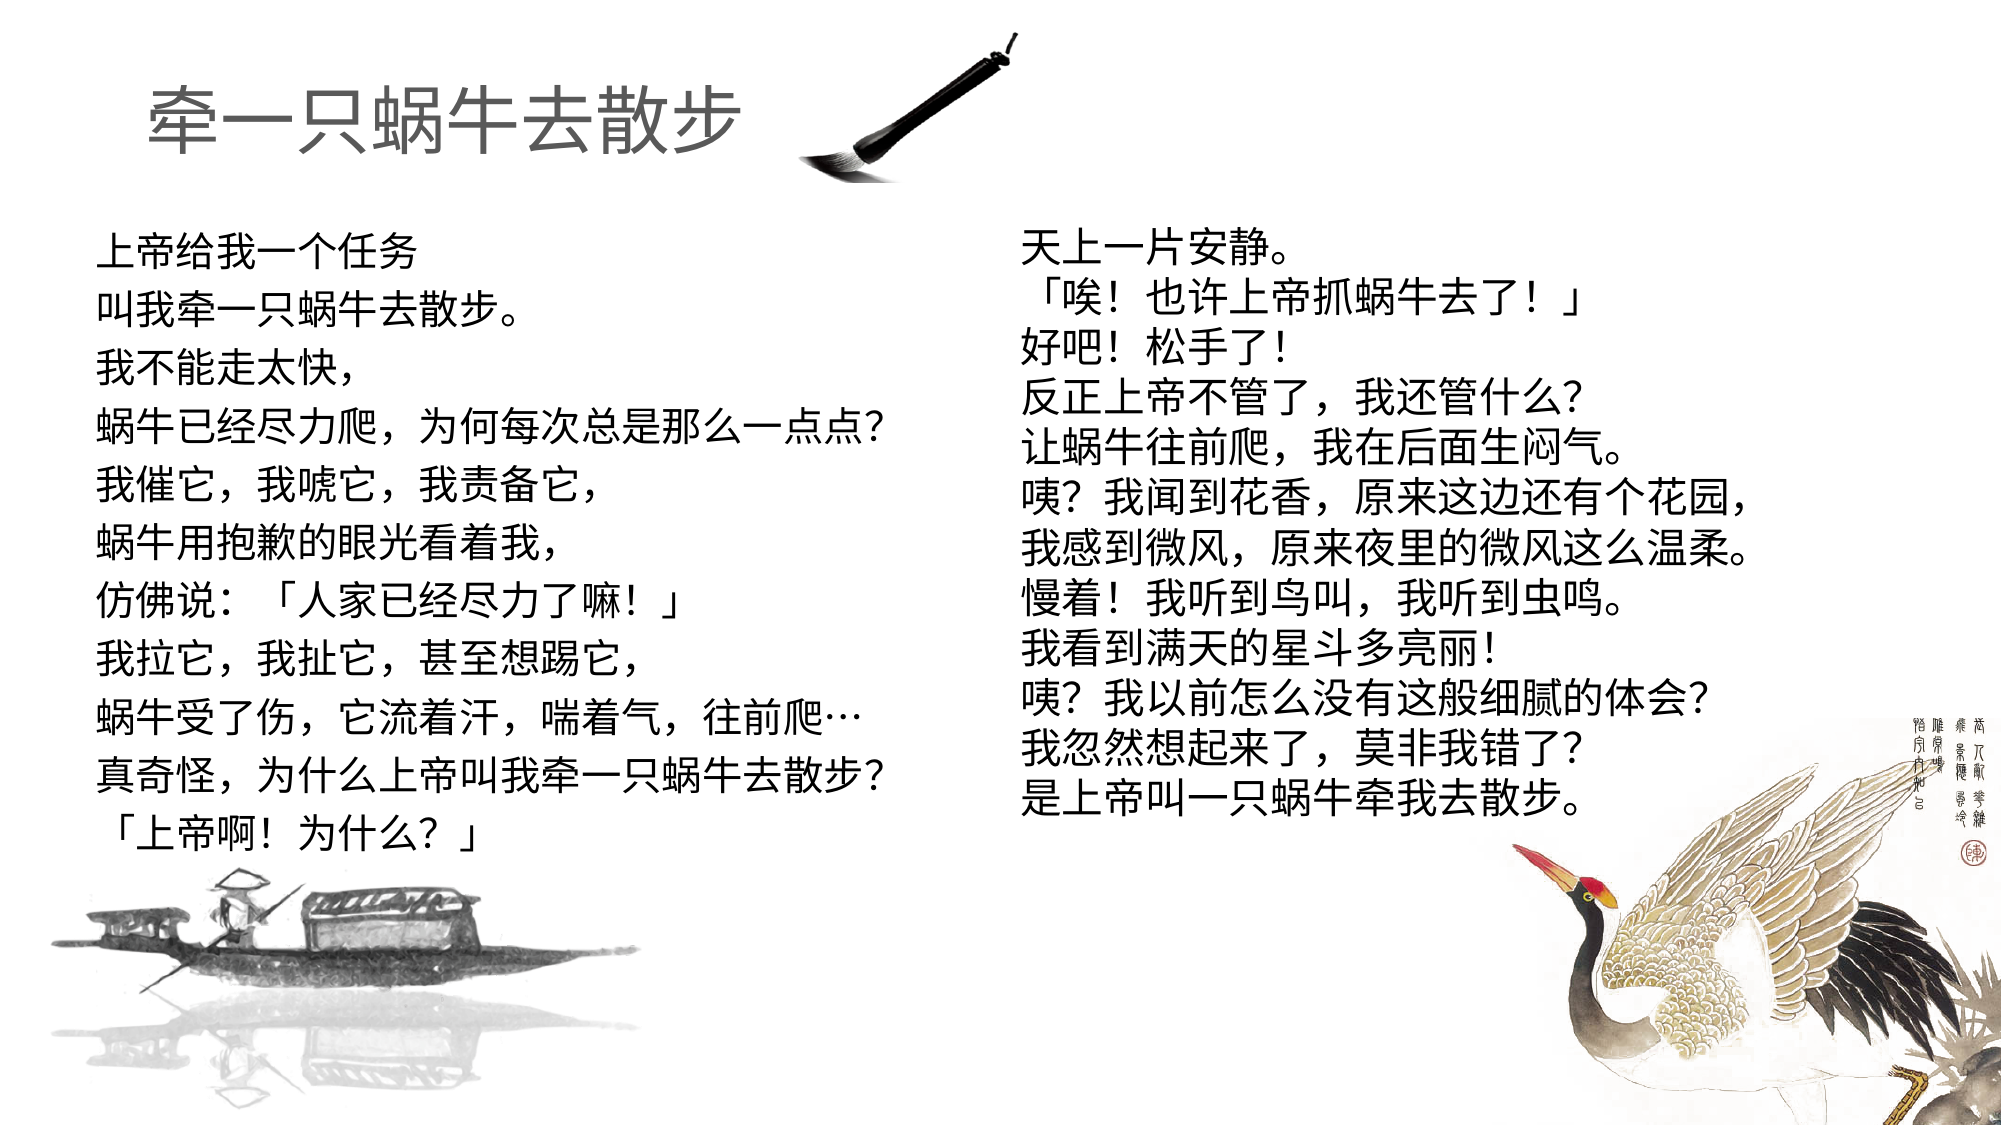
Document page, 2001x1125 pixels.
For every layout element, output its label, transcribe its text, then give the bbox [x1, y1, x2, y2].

text_box 天上一片安静。 「唉！也许上帝抓蜗牛去了！」 好吧！松手了！ 反正上帝不管了，我还管什么？ 让蜗牛往前爬，我在后面生闷气。 咦？我闻到花香，原来这边还有个花园， 我感到微风，原来夜里的微风这么温柔。 慢着！我听到鸟叫，我听到虫鸣。 我看到满天的星斗多亮丽！ 咦？我以前怎么没有这般细腻的体会？ 我忽然想起来了，莫非我错了？ 是上帝叫一只蜗牛牵我去散步。 [1005, 213, 1978, 879]
picture [1358, 718, 2001, 1125]
picture [0, 819, 697, 1125]
list 上帝给我一个任务 叫我牵一只蜗牛去散步。 我不能走太快， 蜗牛已经尽力爬，为何每次总是那么一点点？ 我催它，我唬它，我责备它， 蜗牛用抱歉的眼光看着我， 仿佛说：「人家已经尽力了嘛！」 我拉它，我扯它，甚至想踢它， 蜗牛受了伤，它流着汗，喘着气，往前爬… 真奇怪，为什么上帝叫我牵一只蜗牛去散步？ 「上帝啊！为什么？」 [80, 208, 967, 871]
picture [787, 25, 1039, 183]
text_box 牵一只蜗牛去散步 [130, 66, 787, 171]
